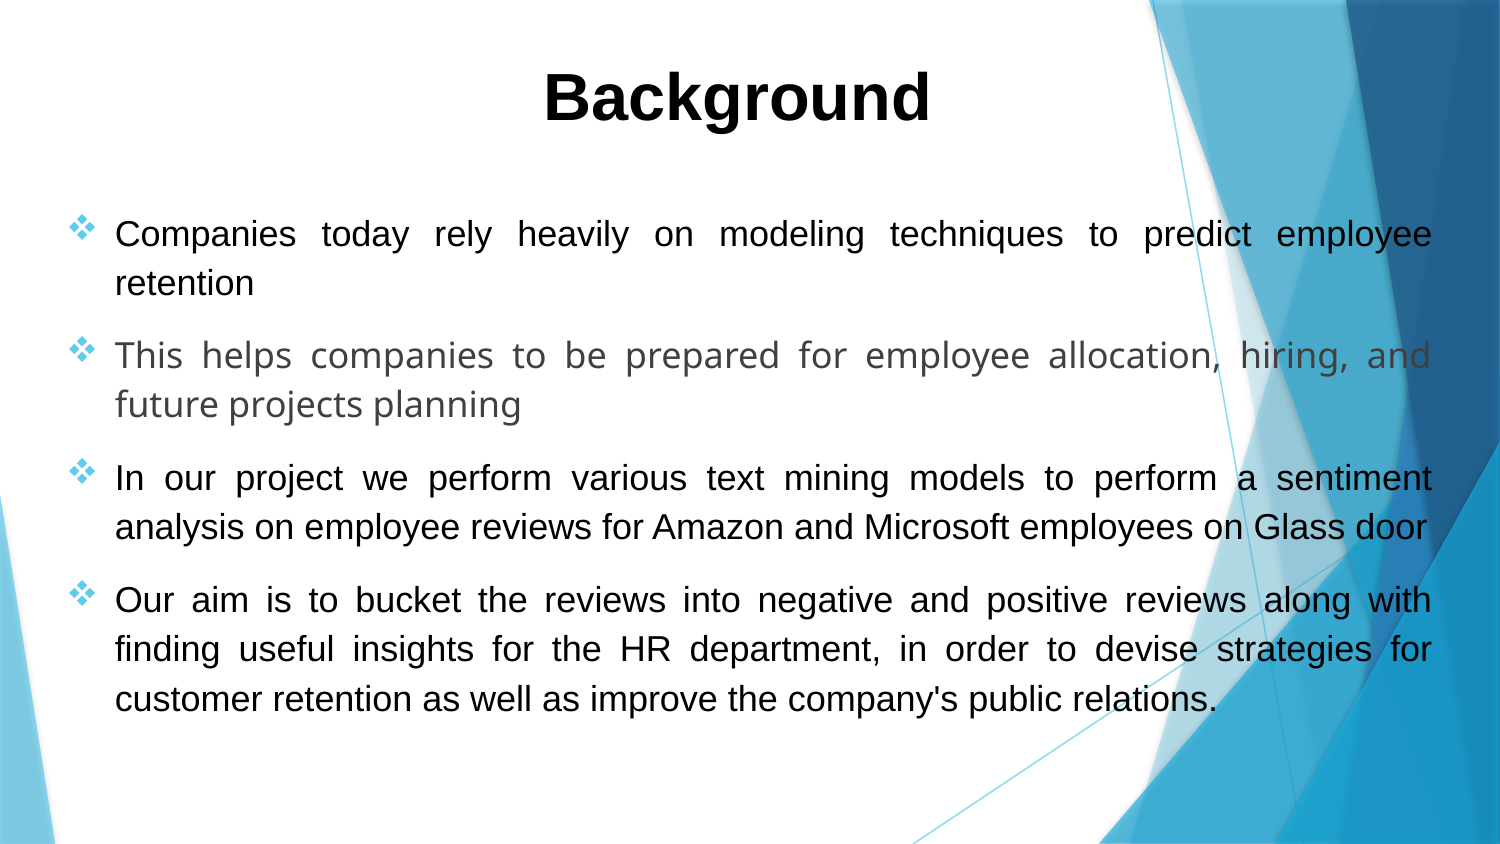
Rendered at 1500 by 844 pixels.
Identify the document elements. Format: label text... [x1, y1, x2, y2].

list Companies today rely heavily on modeling techniques to predict employee retention This helps companies to be prepared for employee allocation, hiring, and future projects planning In our project we perform various text mining models to perform a sentiment analysis on employee reviews for Amazon and Microsoft employees on Glass door Our aim is to bucket the reviews into negative and positive reviews along with finding useful insights for the HR department, in order to devise strategies for customer retention as well as improve the company's public relations. [51, 189, 1449, 750]
title Background [38, 38, 1437, 133]
